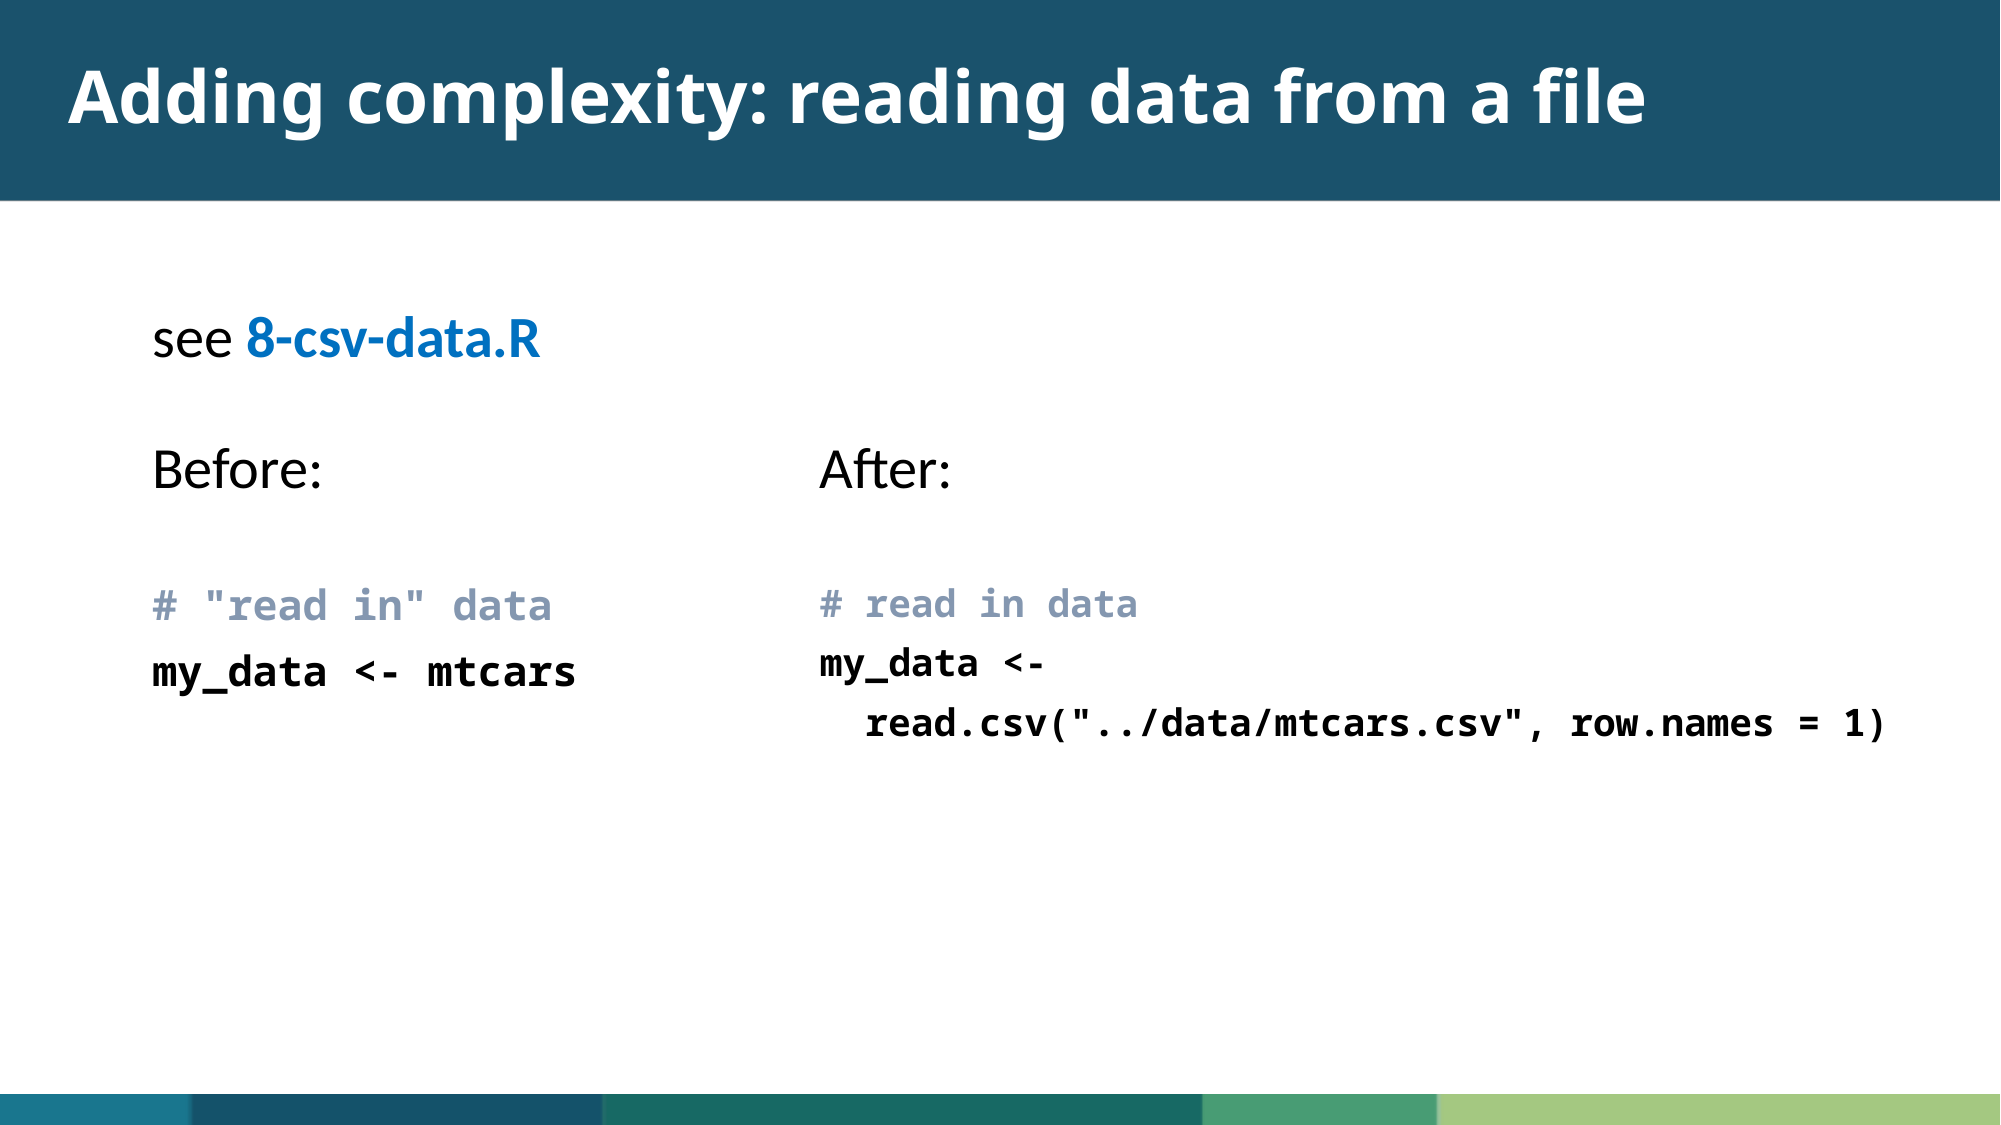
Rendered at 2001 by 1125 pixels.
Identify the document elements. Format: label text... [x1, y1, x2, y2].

picture [0, 0, 2000, 203]
picture [0, 1094, 2000, 1125]
text_box # read in data my_data <- read.csv("../data/mtcars.csv", row.names = 1) [804, 576, 1915, 796]
text_box # "read in" data my_data <- mtcars [137, 576, 597, 776]
text_box After: [804, 422, 1308, 508]
list see 8-csv-data.R [137, 299, 1863, 393]
text_box Before: [137, 422, 595, 508]
